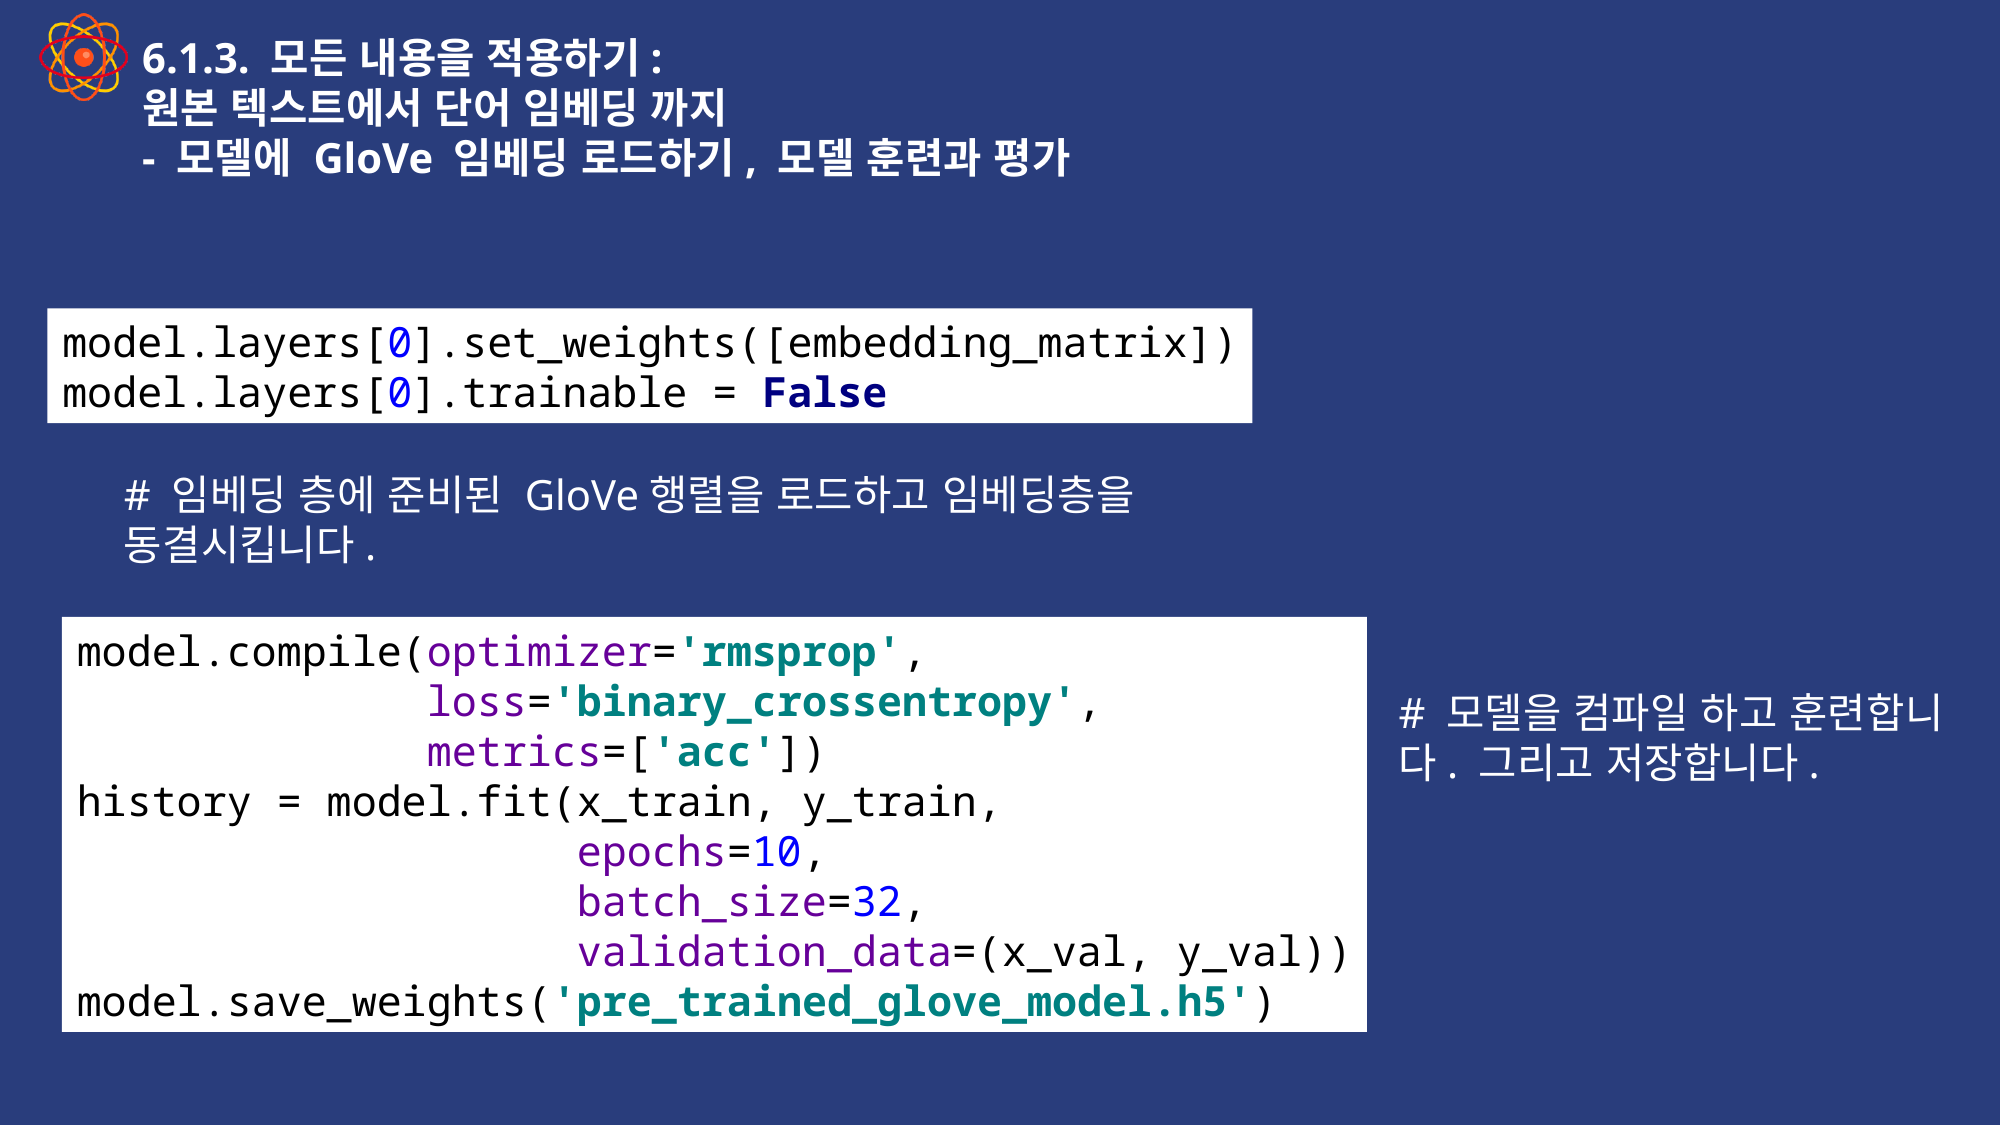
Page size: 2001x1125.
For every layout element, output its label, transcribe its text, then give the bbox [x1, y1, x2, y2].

text_box model.compile(optimizer='rmsprop', loss='binary_crossentropy', metrics=['acc']) history = model.fit(x_train, y_train, epochs=10, batch_size=32, validation_data=(x_val, y_val)) model.save_weights('pre_trained_glove_model.h5') [61, 616, 1367, 1032]
text_box model.layers[0].set_weights([embedding_matrix]) model.layers[0].trainable = False [47, 308, 1253, 424]
text_box 6.1.3. 모든 내용을 적용하기: 원본 텍스트에서 단어 임베딩 까지 - 모델에 GloVe 임베딩 로드하기, 모델 훈련과 평가 [127, 24, 1093, 189]
text_box # 임베딩 층에 준비된 GloVe행렬을 로드하고 임베딩층을 동결시킵니다. [109, 461, 1191, 577]
text_box # 모델을 컴파일 하고 훈련합니다. 그리고 저장합니다. [1383, 679, 2000, 795]
picture [39, 13, 128, 101]
